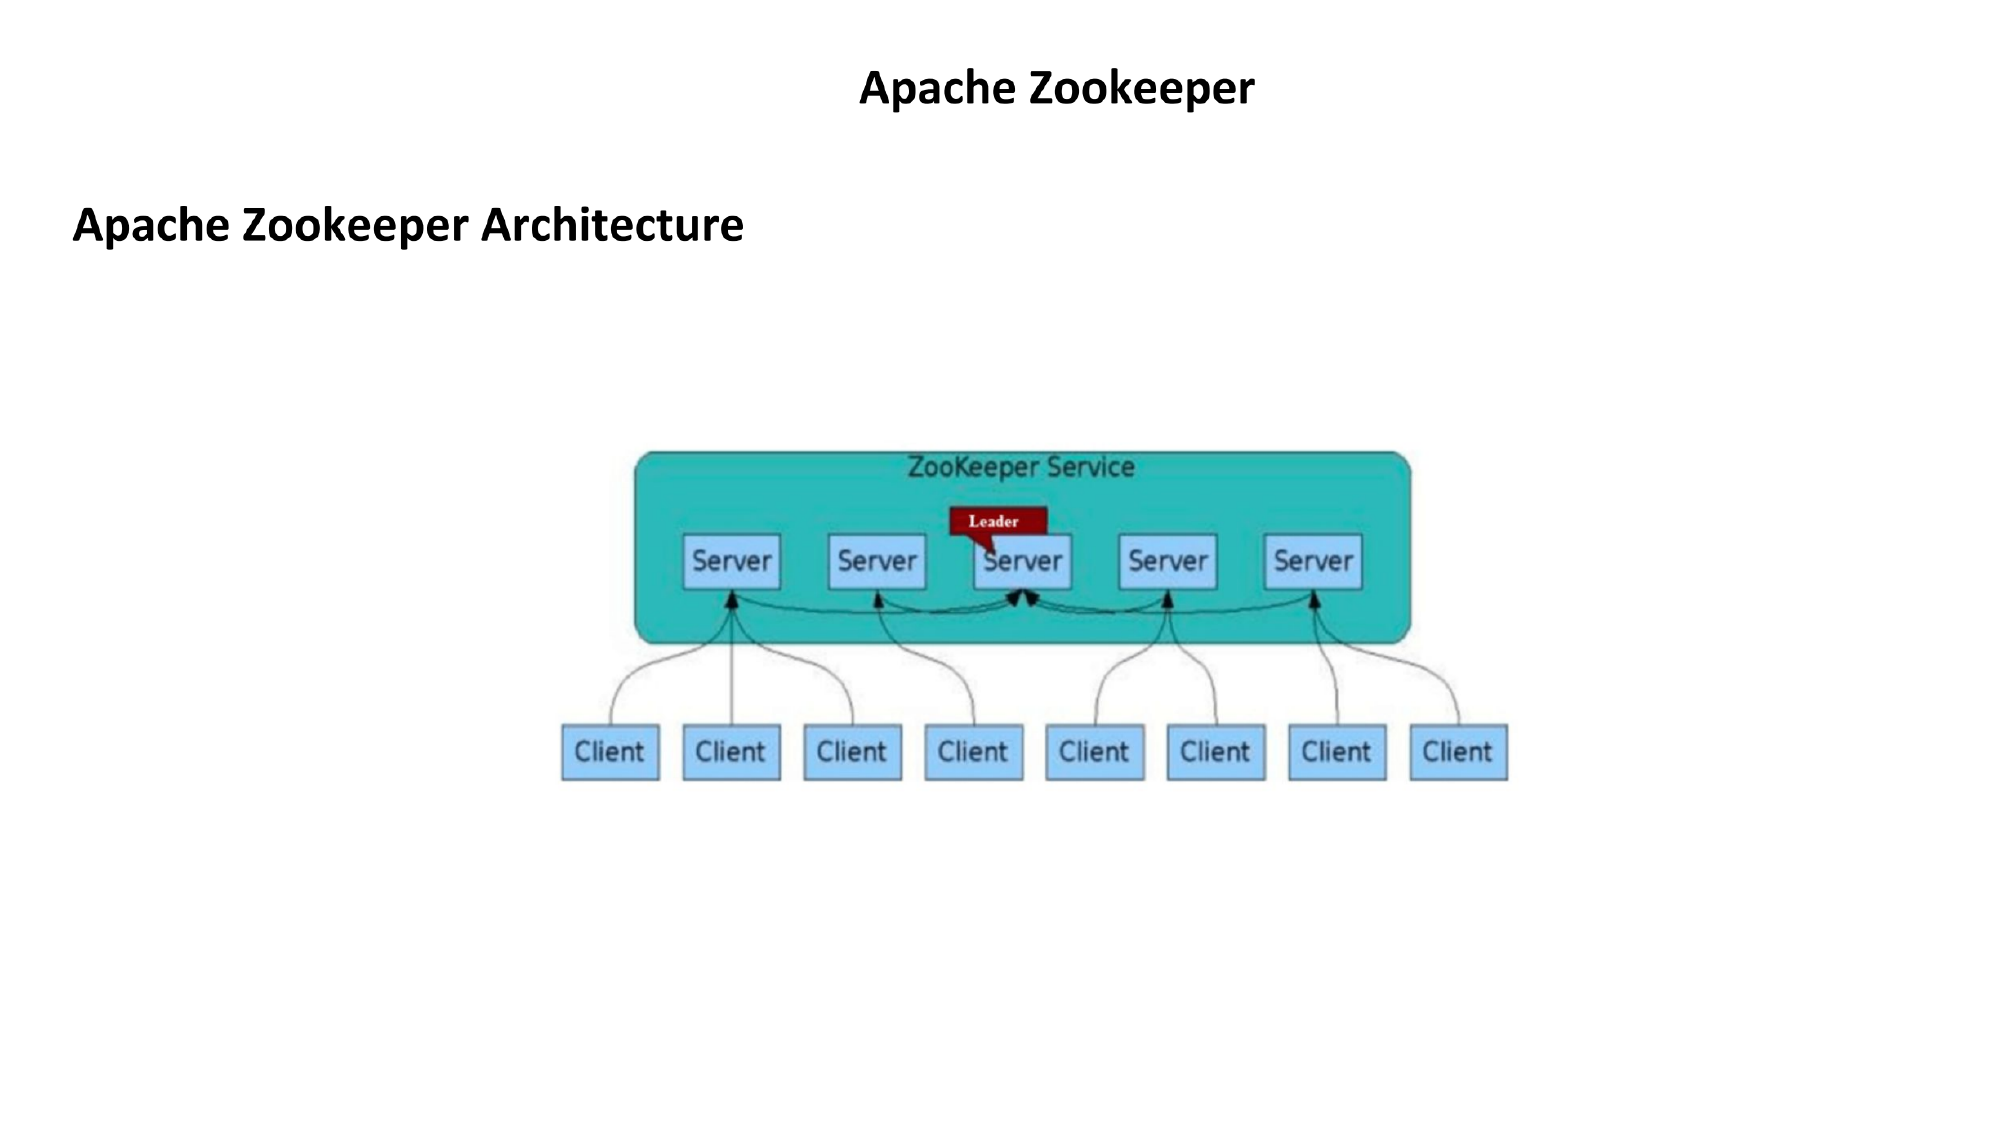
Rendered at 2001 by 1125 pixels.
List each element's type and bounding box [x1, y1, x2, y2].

picture [15, 68, 1985, 929]
